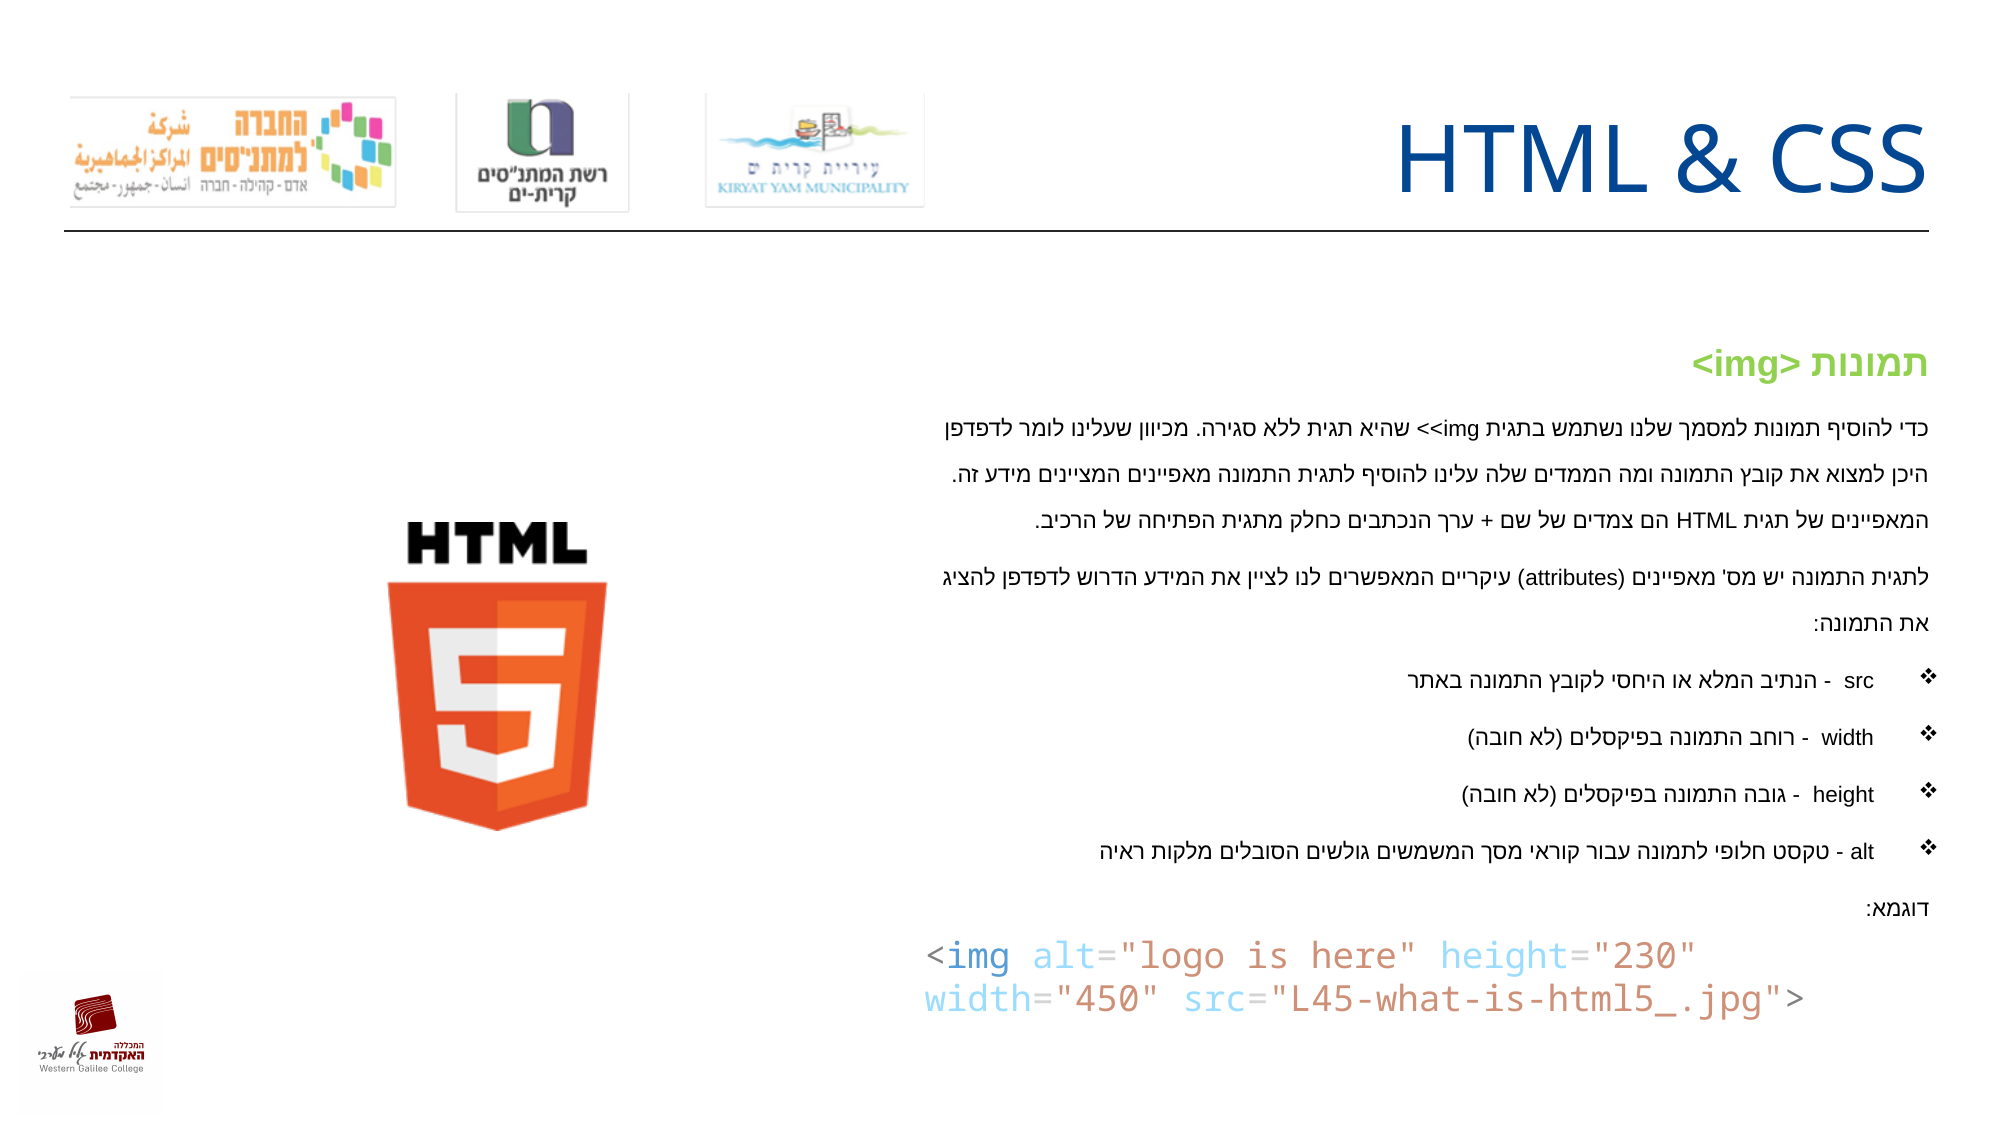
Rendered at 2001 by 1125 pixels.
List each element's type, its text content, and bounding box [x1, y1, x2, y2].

picture [70, 93, 925, 213]
picture [343, 522, 652, 831]
text_box תמונות <img> כדי להוסיף תמונות למסמך שלנו נשתמש בתגית img>> שהיא תגית ללא סגירה. מכיוון שעלינו לומר לדפדפן היכן למצוא את קובץ התמונה ומה הממדים שלה עלינו להוסיף לתגית התמונה מאפיינים המציינים מידע זה. המאפיינים של תגית HTML הם צמדים של שם + ערך הנכתבים כחלק מתגית הפתיחה של הרכיב. לתגית התמונה יש מס' מאפיינים (attributes) עיקריים המאפשרים לנו לציין את המידע הדרוש לדפדפן להציג את התמונה: src - הנתיב המלא או היחסי לקובץ התמונה באתר width - רוחב התמונה בפיקסלים (לא חובה) height - גובה התמונה בפיקסלים (לא חובה) alt - טקסט חלופי לתמונה עבור קוראי מסך המשמשים גולשים הסובלים מלקות ראיה דוגמא: <img alt="logo is here" height="230" width="450" src="L45-what-is-html5_.jpg"> [924, 309, 1930, 1043]
title HTML & CSS [64, 55, 1930, 221]
picture [18, 970, 164, 1116]
